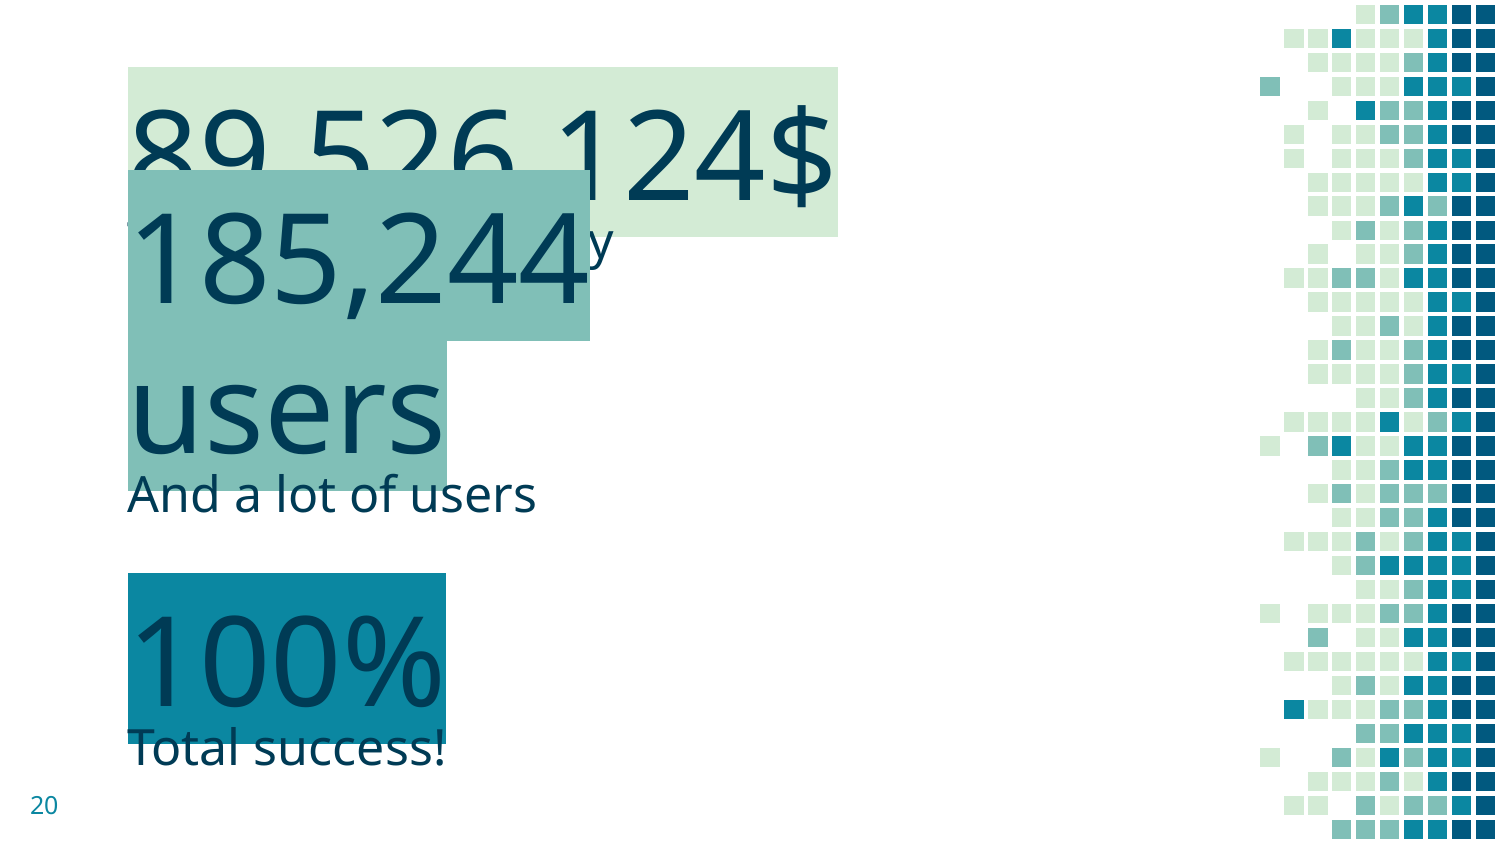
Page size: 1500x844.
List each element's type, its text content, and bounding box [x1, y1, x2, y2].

subtitle Total success! [112, 700, 872, 777]
subtitle And a lot of users [112, 447, 872, 524]
title 185,244 users [112, 346, 872, 447]
title 100% [112, 600, 872, 700]
slide_number 20 [15, 774, 105, 839]
title 89,526,124$ [112, 93, 872, 193]
subtitle That’s a lot of money [112, 193, 872, 270]
